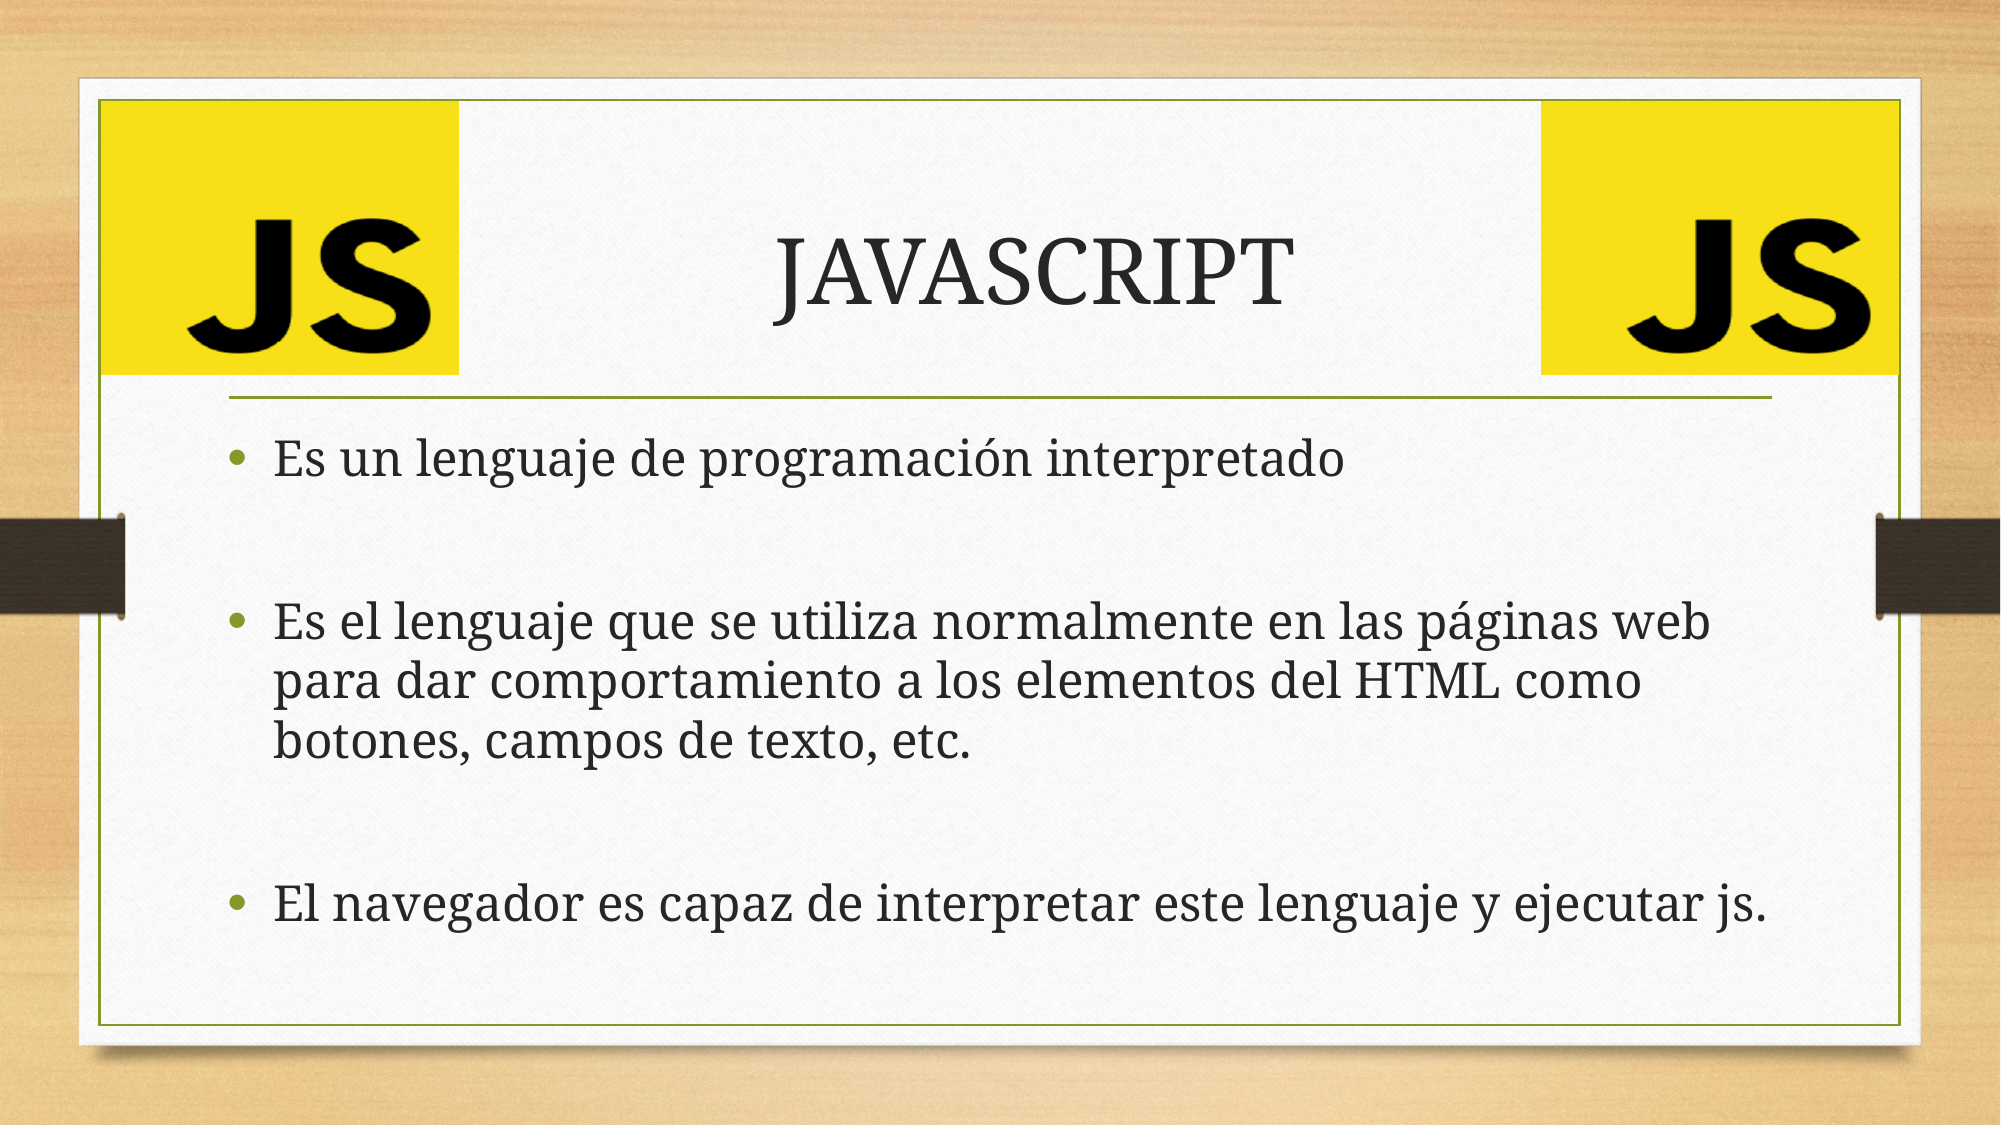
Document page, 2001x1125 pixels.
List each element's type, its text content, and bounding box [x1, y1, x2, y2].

list Es un lenguaje de programación interpretado Es el lenguaje que se utiliza normalmente en las páginas web para dar comportamiento a los elementos del HTML como botones, campos de texto, etc. El navegador es capaz de interpretar este lenguaje y ejecutar js. [212, 419, 1788, 964]
title JAVASCRIPT [459, 161, 1541, 375]
picture [0, 0, 2001, 1125]
